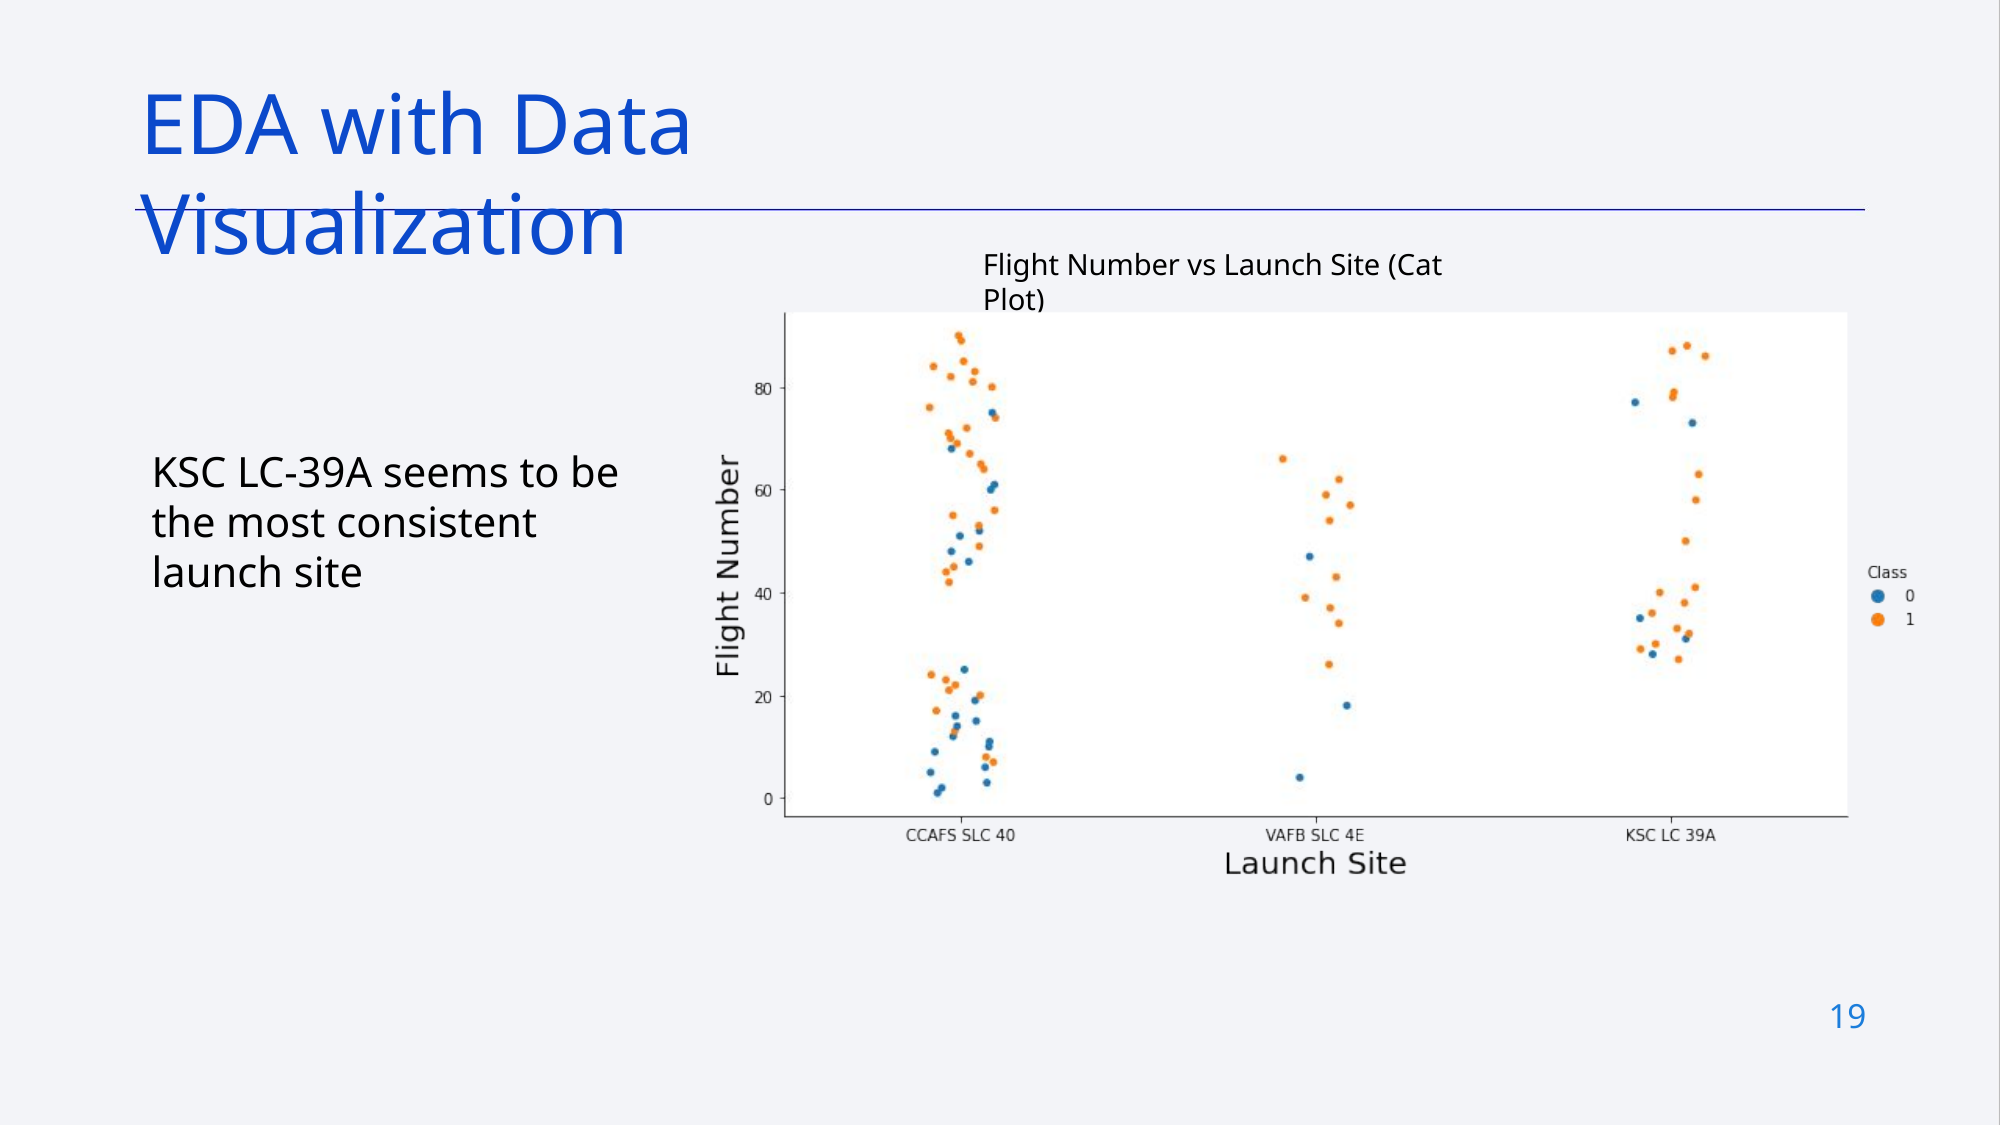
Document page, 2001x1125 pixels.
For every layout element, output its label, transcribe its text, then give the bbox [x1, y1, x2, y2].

picture [0, 0, 2000, 1125]
slide_number 19 [1822, 1001, 1872, 1125]
text_box Flight Number vs Launch Site (Cat Plot) [980, 244, 1499, 301]
title EDA with Data Visualization [138, 68, 1169, 272]
text_box KSC LC-39A seems to be the most consistent launch site [149, 443, 654, 596]
